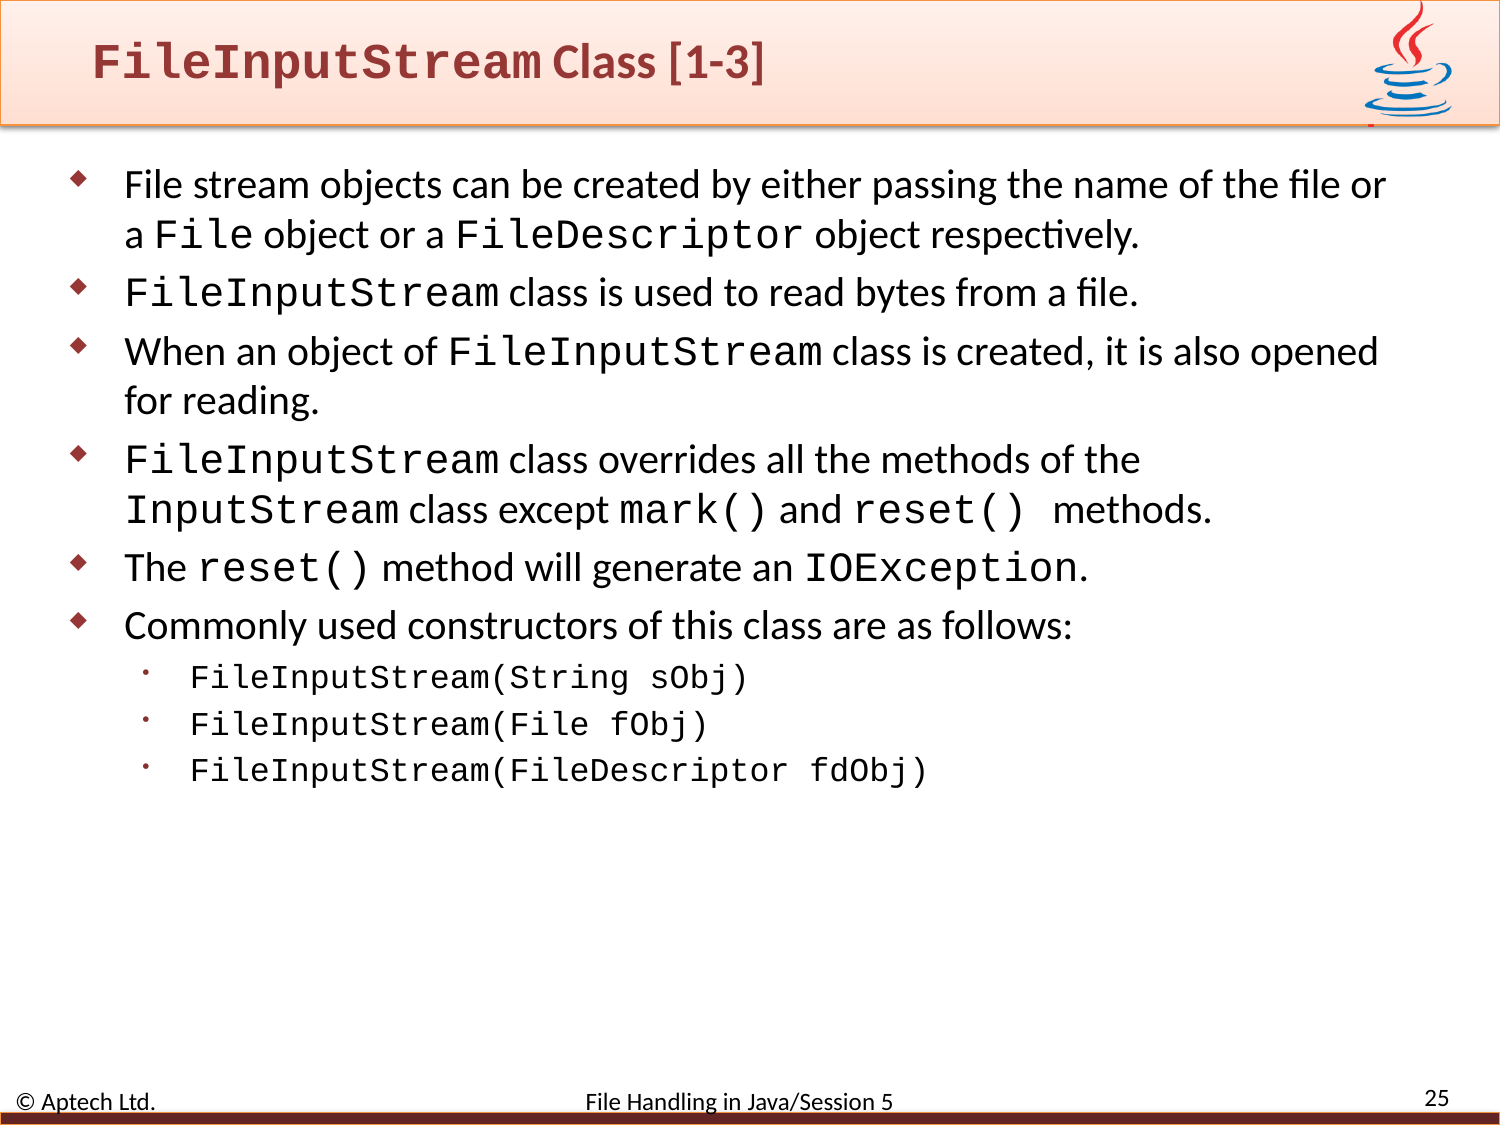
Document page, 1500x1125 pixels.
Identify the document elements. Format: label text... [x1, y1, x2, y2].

title FileInputStream Class [1-3] [76, 24, 1288, 93]
list File stream objects can be created by either passing the name of the file or a File object or a FileDescriptor object respectively. FileInputStream class is used to read bytes from a file. When an object of FileInputStream class is created, it is also opened for reading. FileInputStream class overrides all the methods of the InputStream class except mark() and reset() methods. The reset() method will generate an IOException. Commonly used constructors of this class are as follows: FileInputStream(String sObj) FileInputStream(File fObj) FileInputStream(FileDescriptor fdObj) [52, 148, 1427, 1070]
picture [1362, 0, 1454, 127]
footer © Aptech Ltd. File Handling in Java/Session 5 [0, 1087, 1325, 1113]
slide_number 25 [1337, 1082, 1465, 1110]
